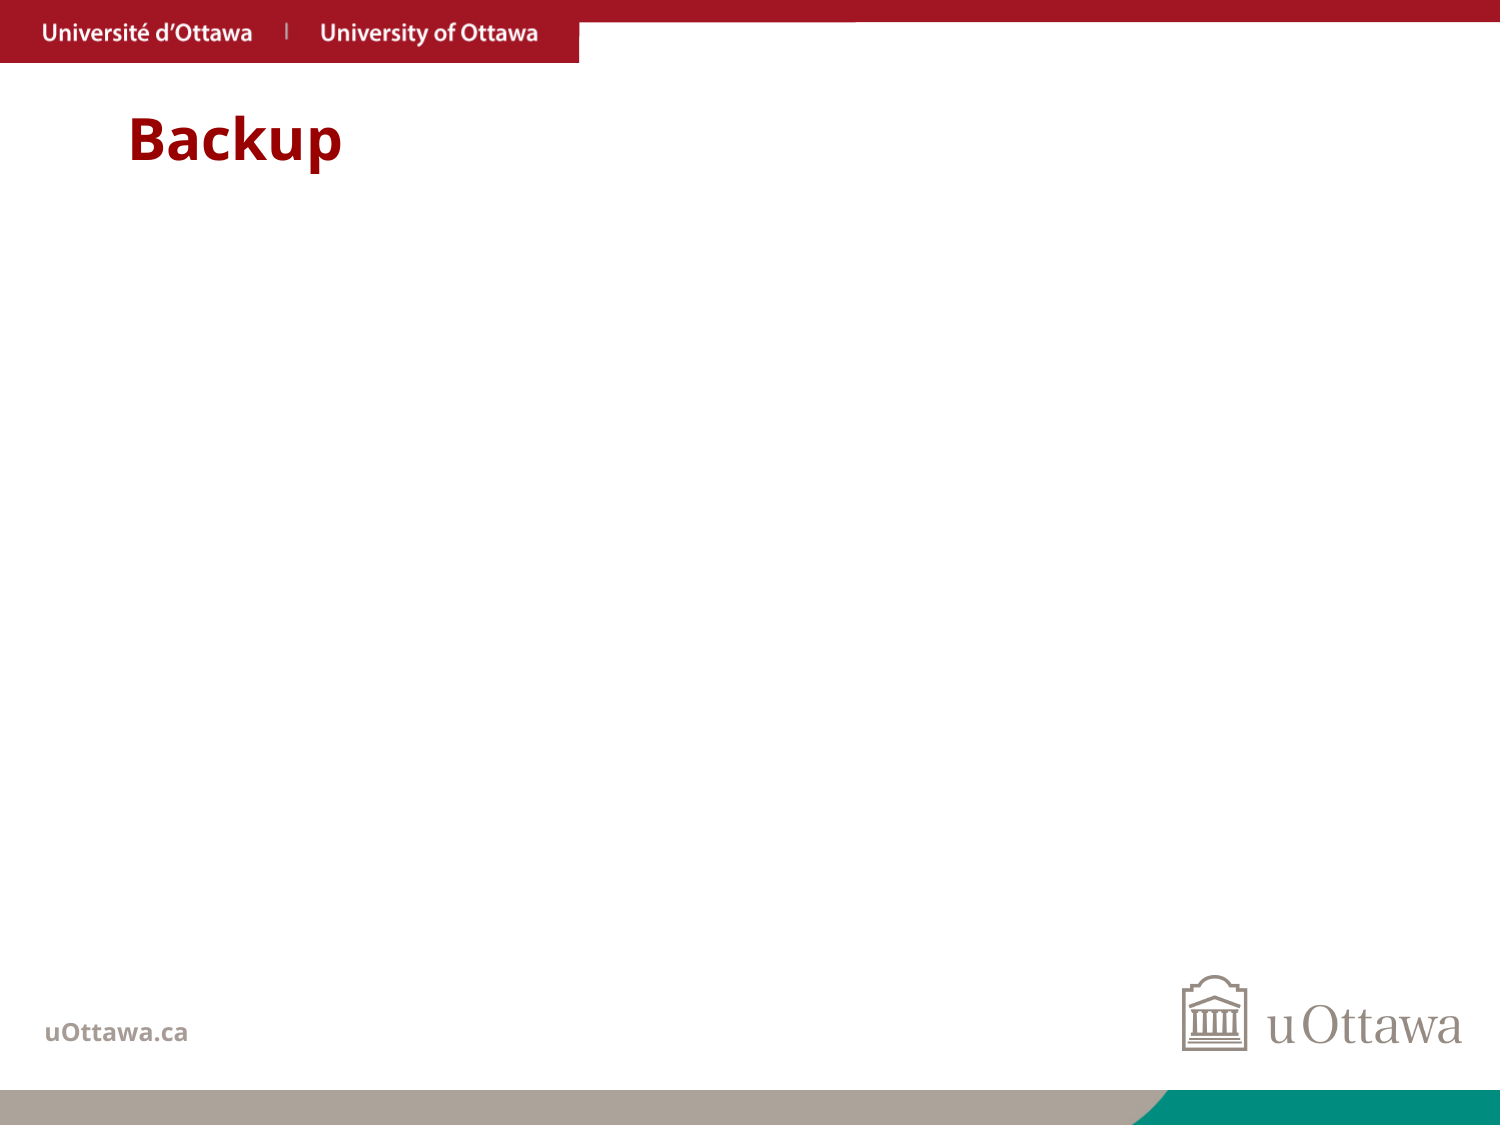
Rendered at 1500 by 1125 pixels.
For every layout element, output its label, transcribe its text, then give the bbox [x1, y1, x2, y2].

picture [1182, 975, 1462, 1051]
title Backup [112, 62, 1188, 213]
picture [0, 0, 1500, 63]
picture [0, 1090, 1500, 1125]
